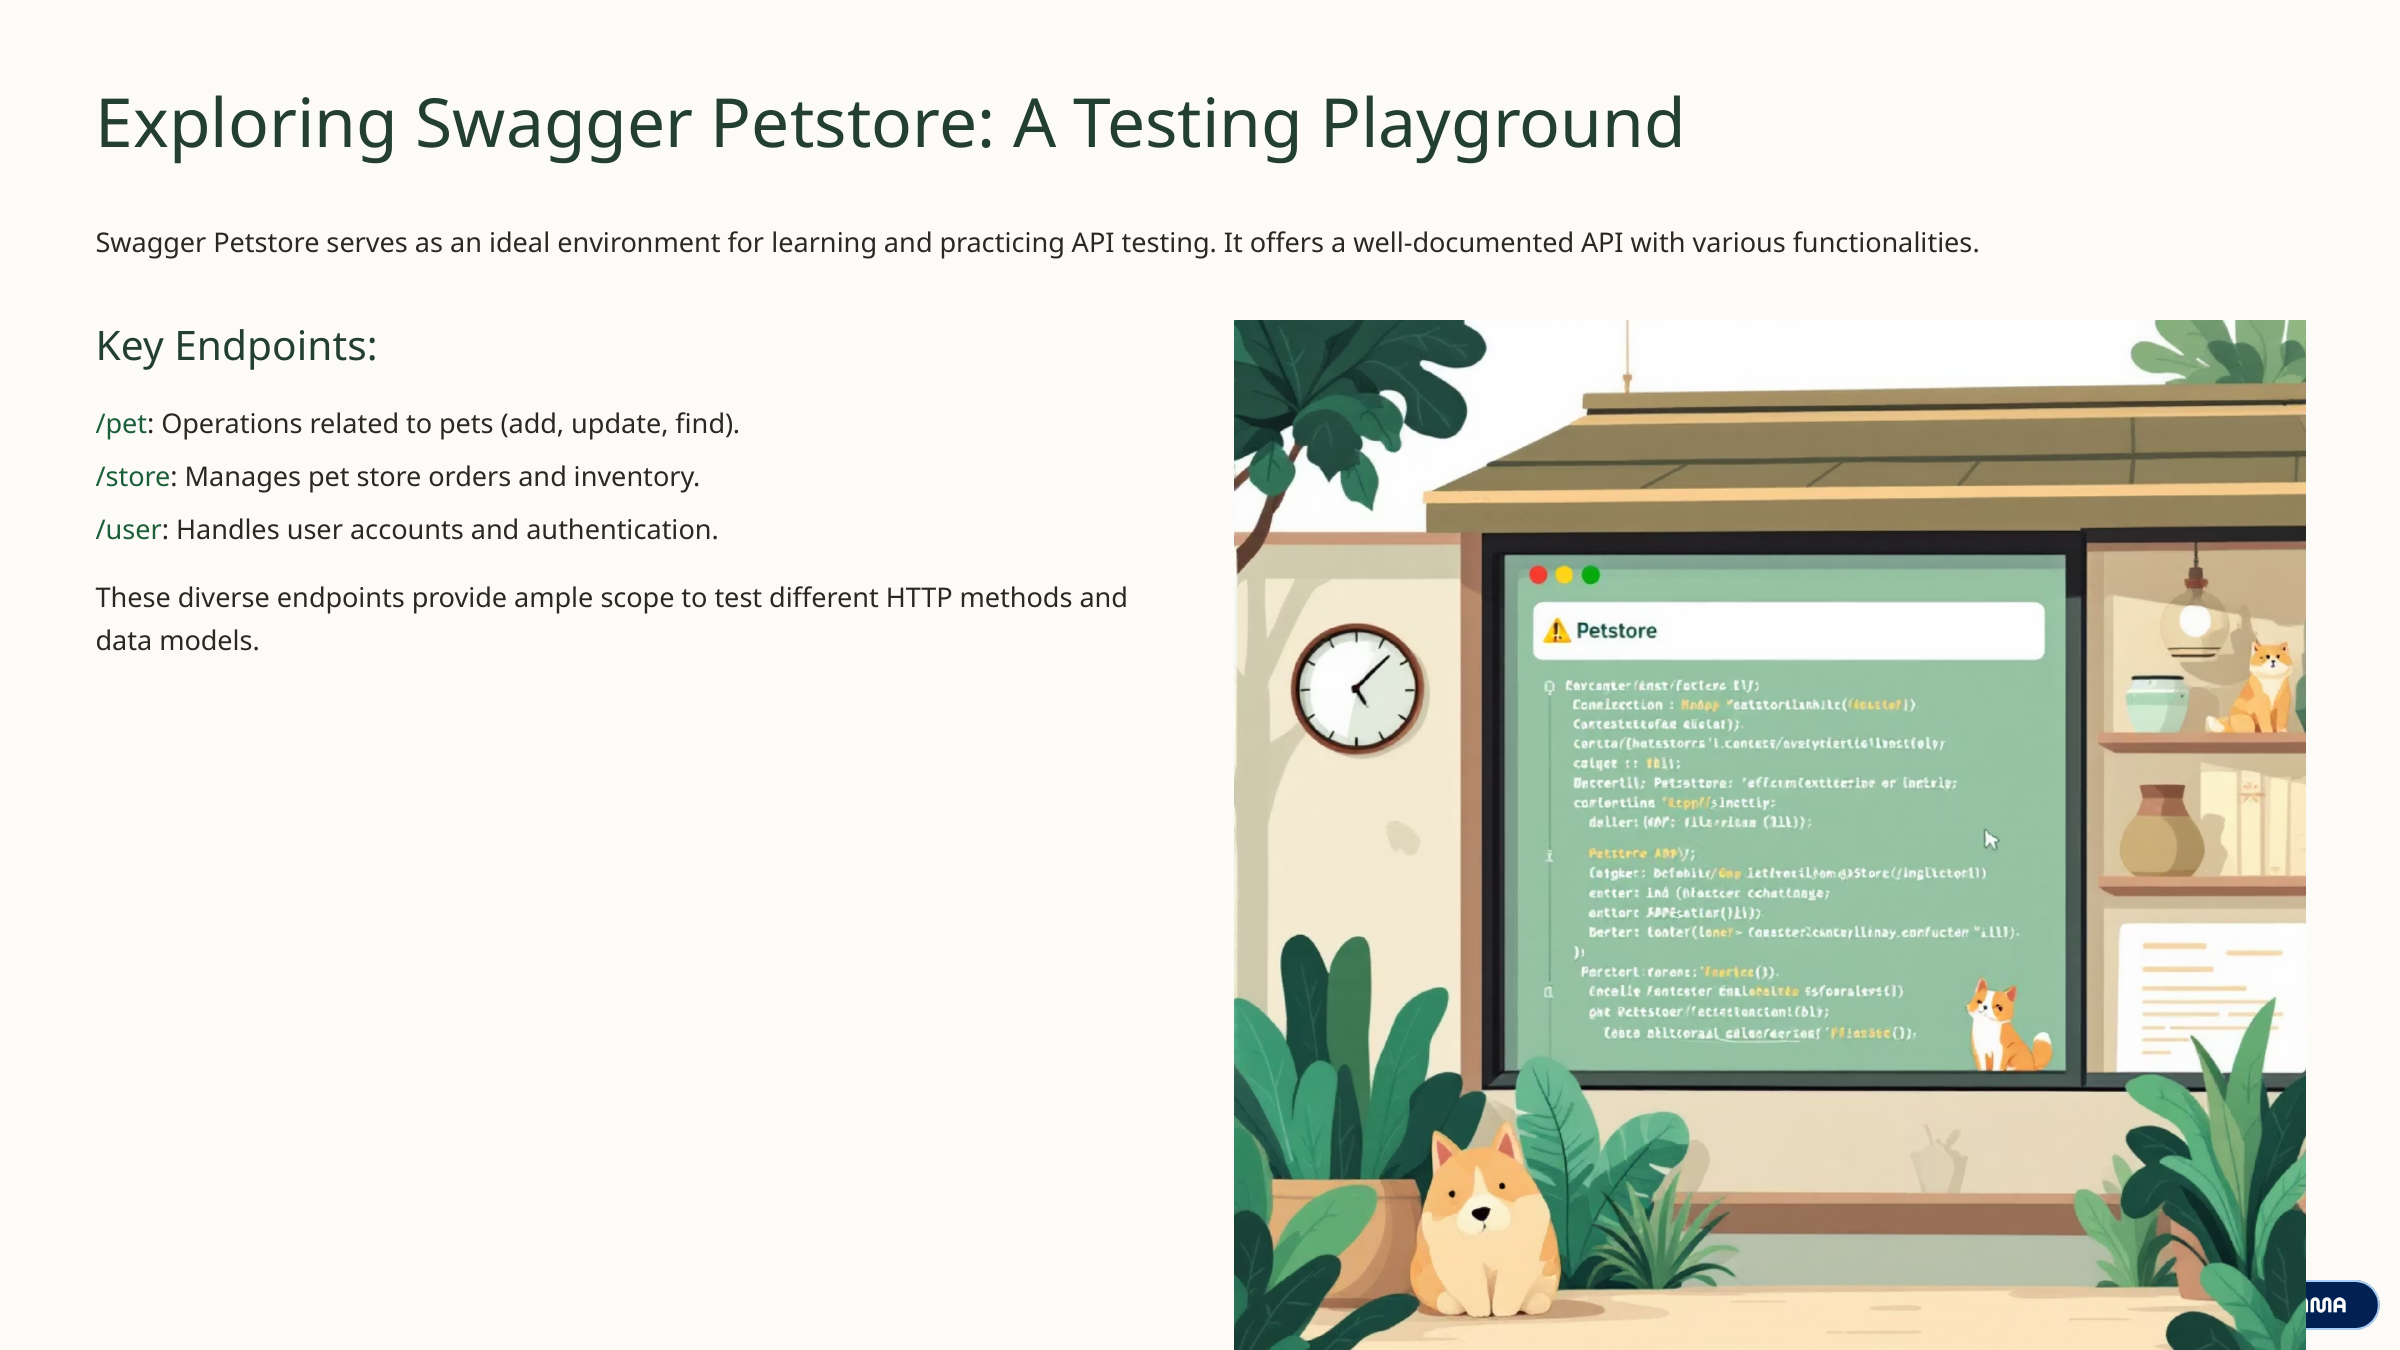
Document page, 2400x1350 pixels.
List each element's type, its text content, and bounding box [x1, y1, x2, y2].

text_box /user: Handles user accounts and authentication. [95, 502, 1167, 547]
text_box /store: Manages pet store orders and inventory. [95, 448, 1167, 493]
text_box Key Endpoints: [95, 317, 506, 369]
text_box Exploring Swagger Petstore: A Testing Playground [95, 75, 1625, 161]
text_box /pet: Operations related to pets (add, update, find). [95, 395, 1167, 440]
text_box These diverse endpoints provide ample scope to test different HTTP methods and data models. [95, 570, 1167, 659]
picture [1234, 320, 2389, 1350]
text_box Swagger Petstore serves as an ideal environment for learning and practicing API testing. It offers a well-documented API with various functionalities. [95, 215, 2305, 260]
